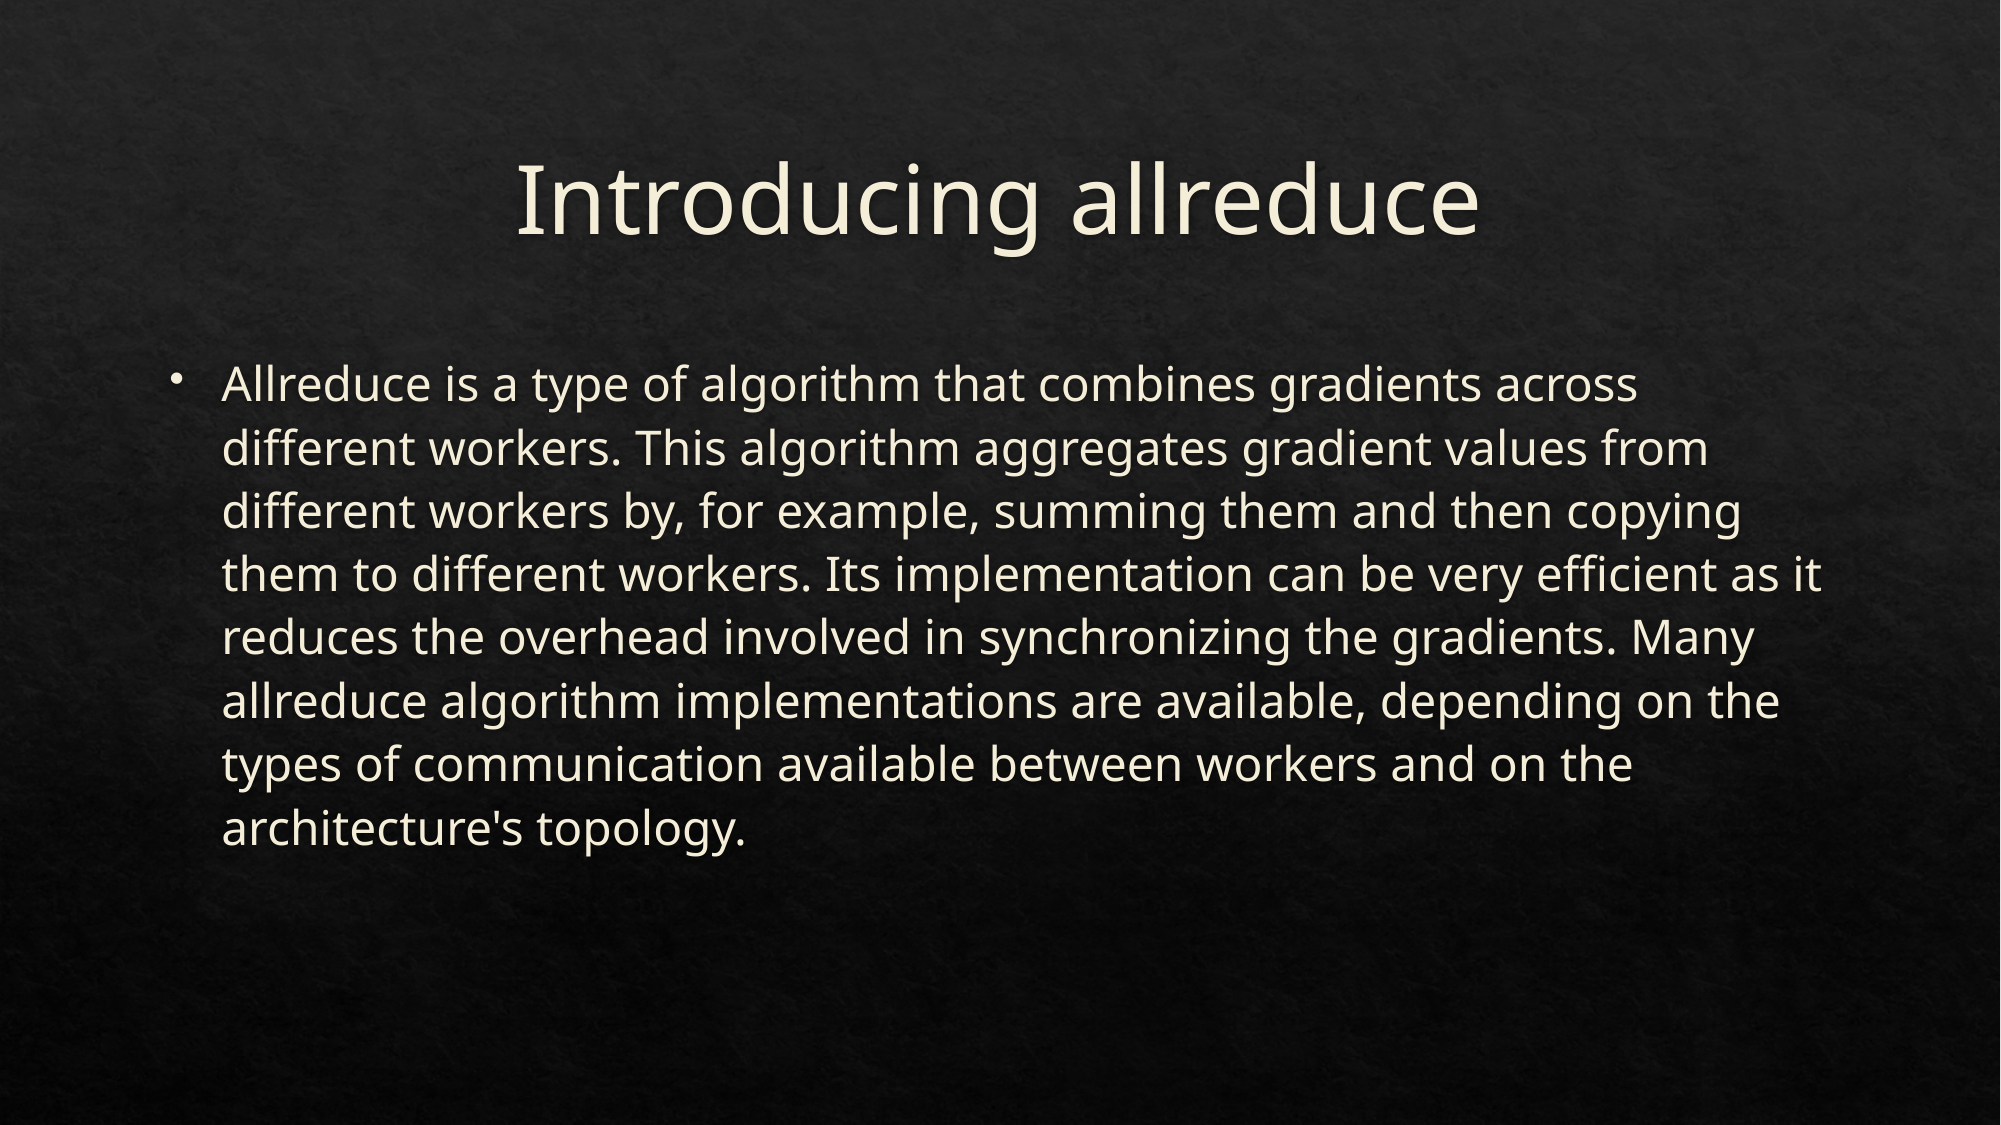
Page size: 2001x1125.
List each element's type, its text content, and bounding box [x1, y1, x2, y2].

list Allreduce is a type of algorithm that combines gradients across different workers. This algorithm aggregates gradient values from different workers by, for example, summing them and then copying them to different workers. Its implementation can be very efficient as it reduces the overhead involved in synchronizing the gradients. Many allreduce algorithm implementations are available, depending on the types of communication available between workers and on the architecture's topology. [149, 340, 1849, 950]
title Introducing allreduce [149, 99, 1849, 307]
